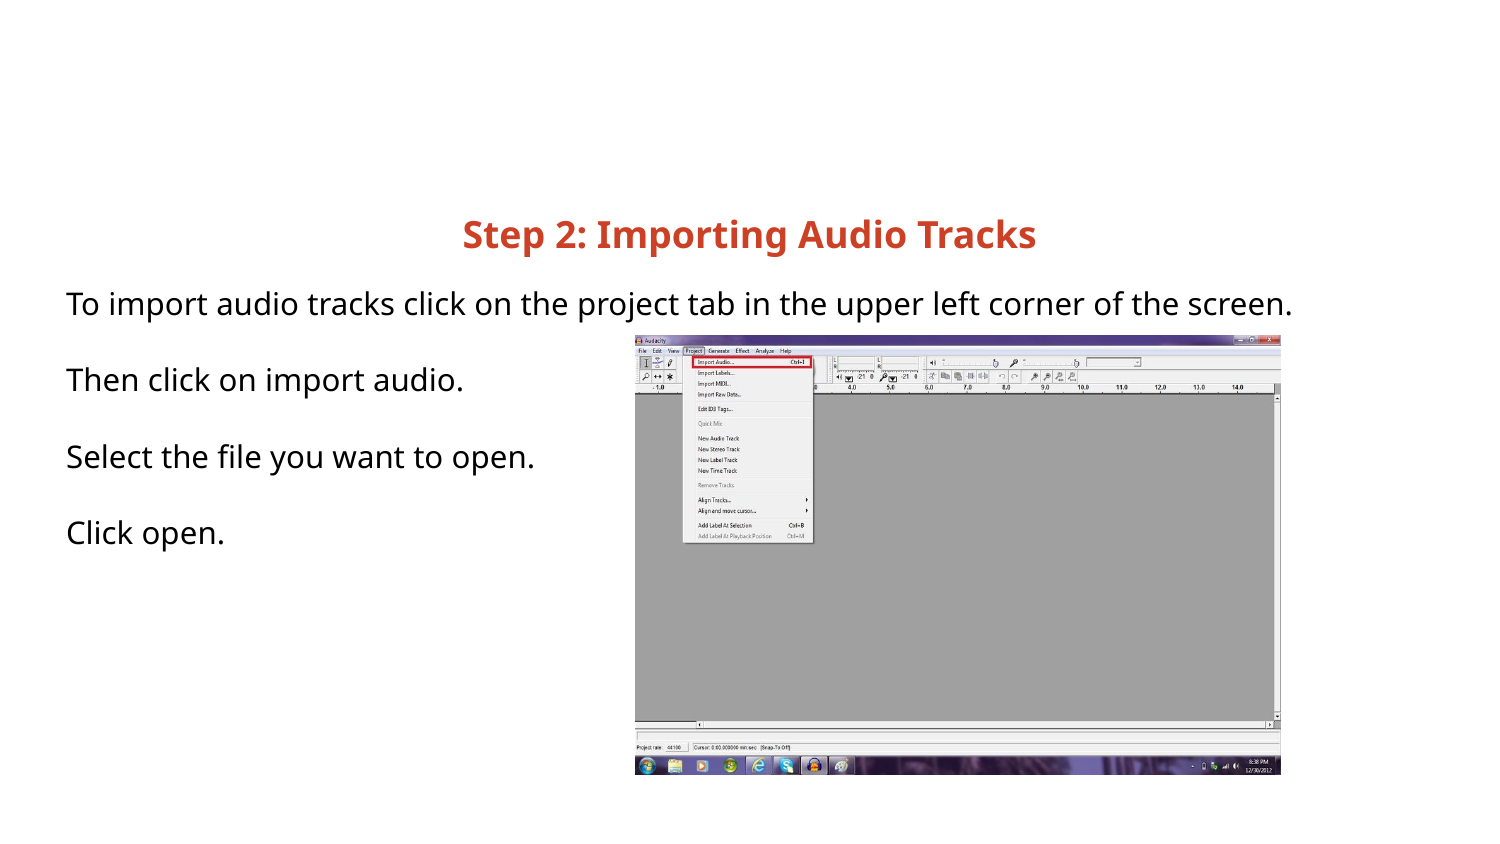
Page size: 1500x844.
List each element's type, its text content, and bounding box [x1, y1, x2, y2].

picture [634, 335, 1281, 775]
list Step 2: Importing Audio Tracks To import audio tracks click on the project tab in the upper left corner of the screen. Then click on import audio. Select the file you want to open. Click open. [51, 189, 1449, 795]
